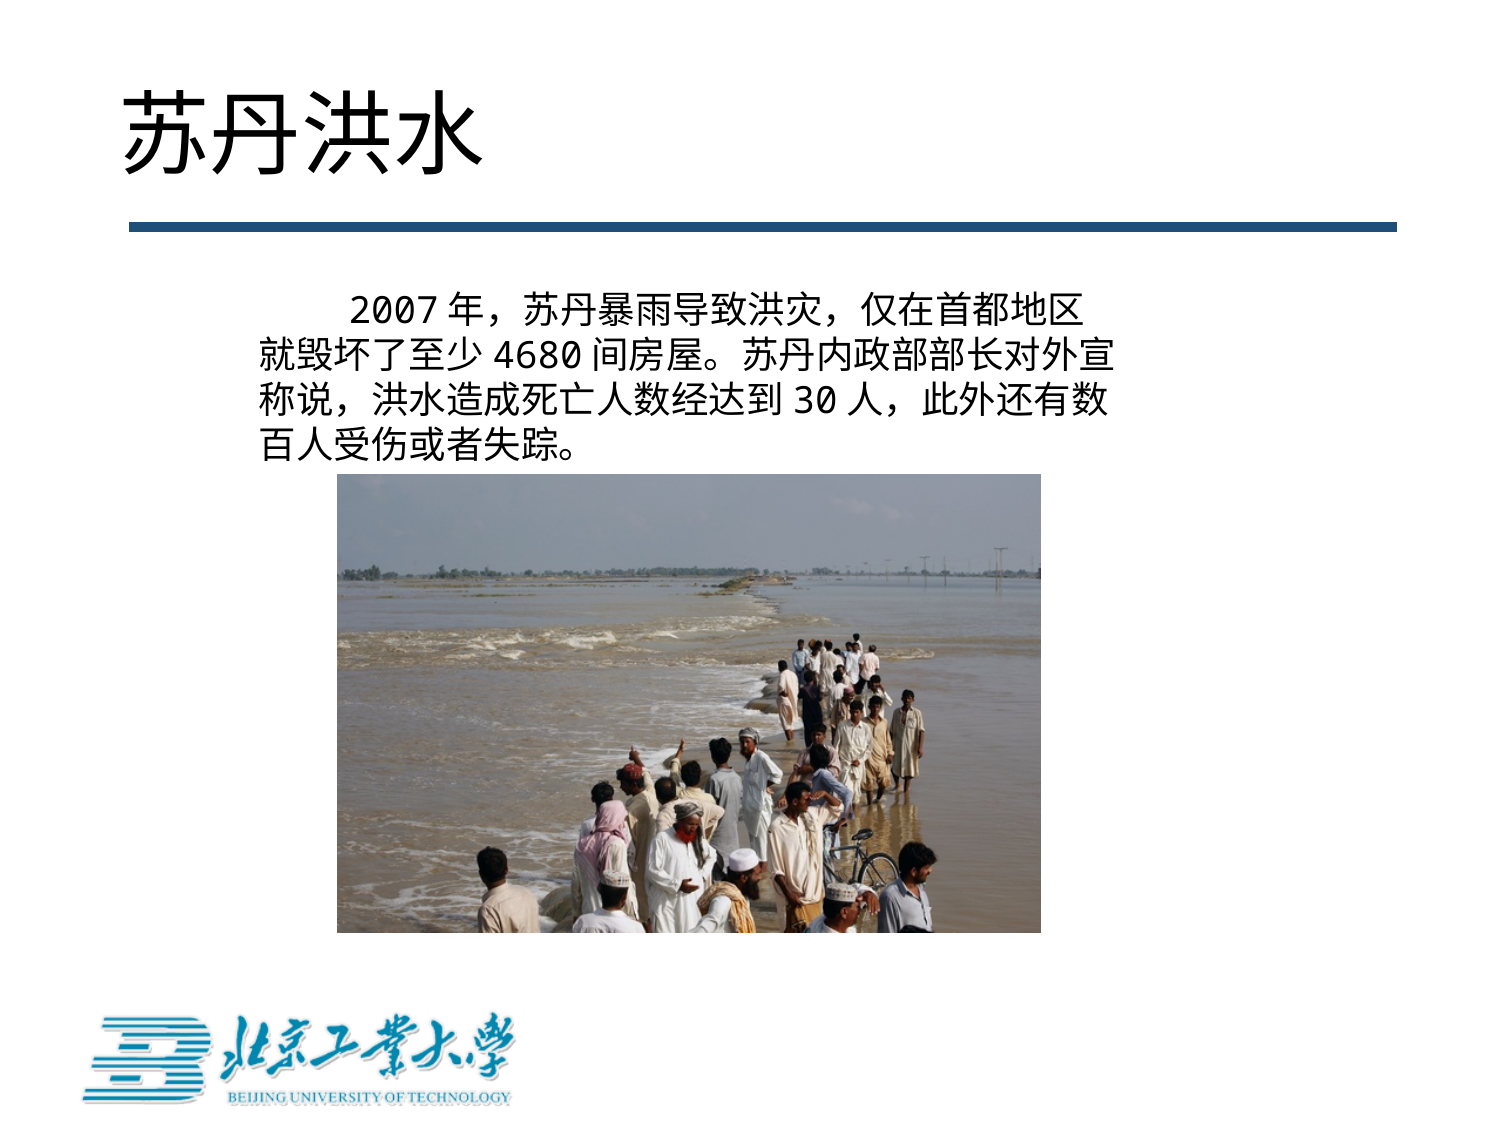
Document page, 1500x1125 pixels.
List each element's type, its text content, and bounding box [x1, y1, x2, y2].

title 苏丹洪水 [103, 59, 1397, 216]
text_box 2007年，苏丹暴雨导致洪灾，仅在首都地区就毁坏了至少4680间房屋。苏丹内政部部长对外宣称说，洪水造成死亡人数经达到30人，此外还有数百人受伤或者失踪。 [243, 278, 1135, 474]
picture [67, 1001, 561, 1125]
picture [337, 474, 1041, 933]
